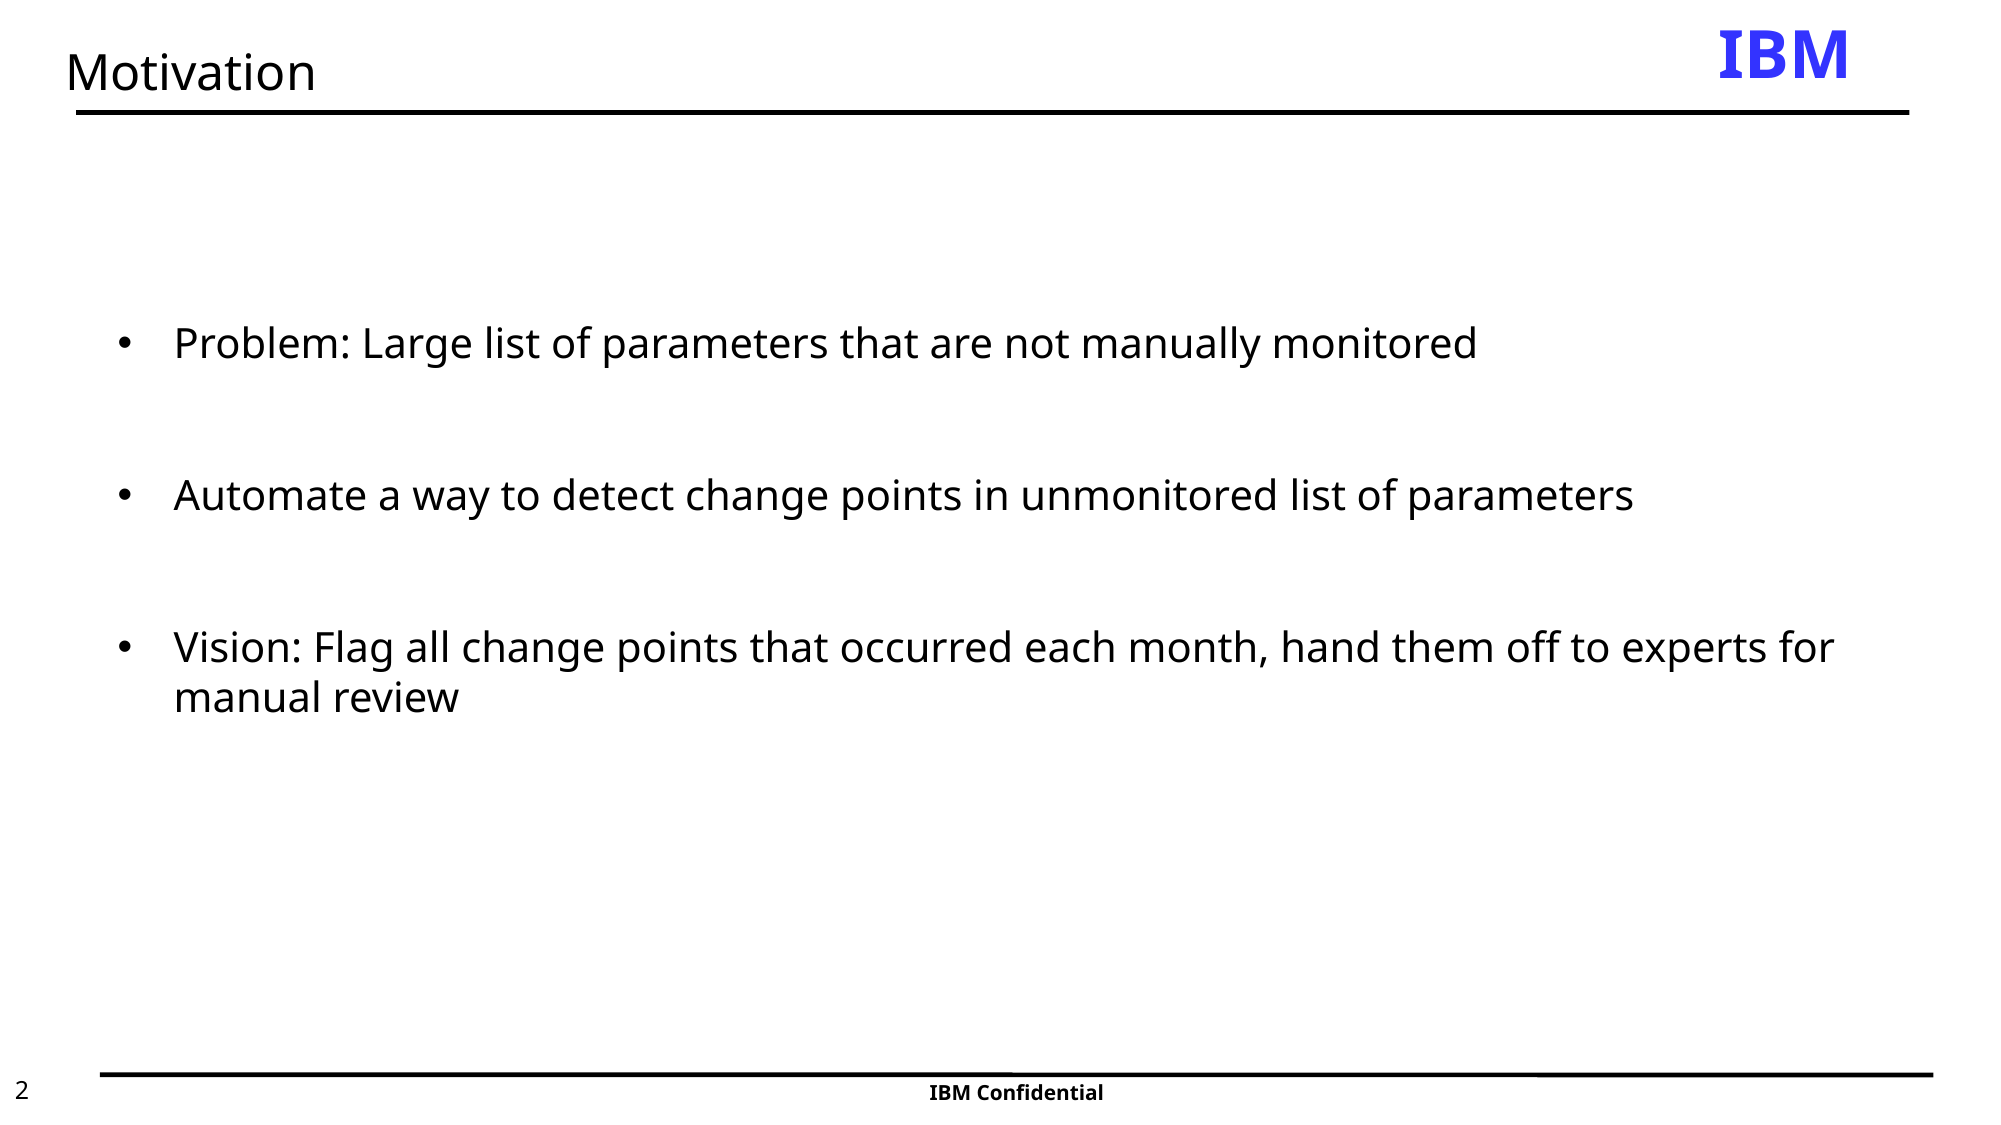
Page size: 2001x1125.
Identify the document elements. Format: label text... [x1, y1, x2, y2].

title Motivation [50, 32, 1700, 113]
list Problem: Large list of parameters that are not manually monitored Automate a way to detect change points in unmonitored list of parameters Vision: Flag all change points that occurred each month, hand them off to experts for manual review [102, 309, 1898, 813]
